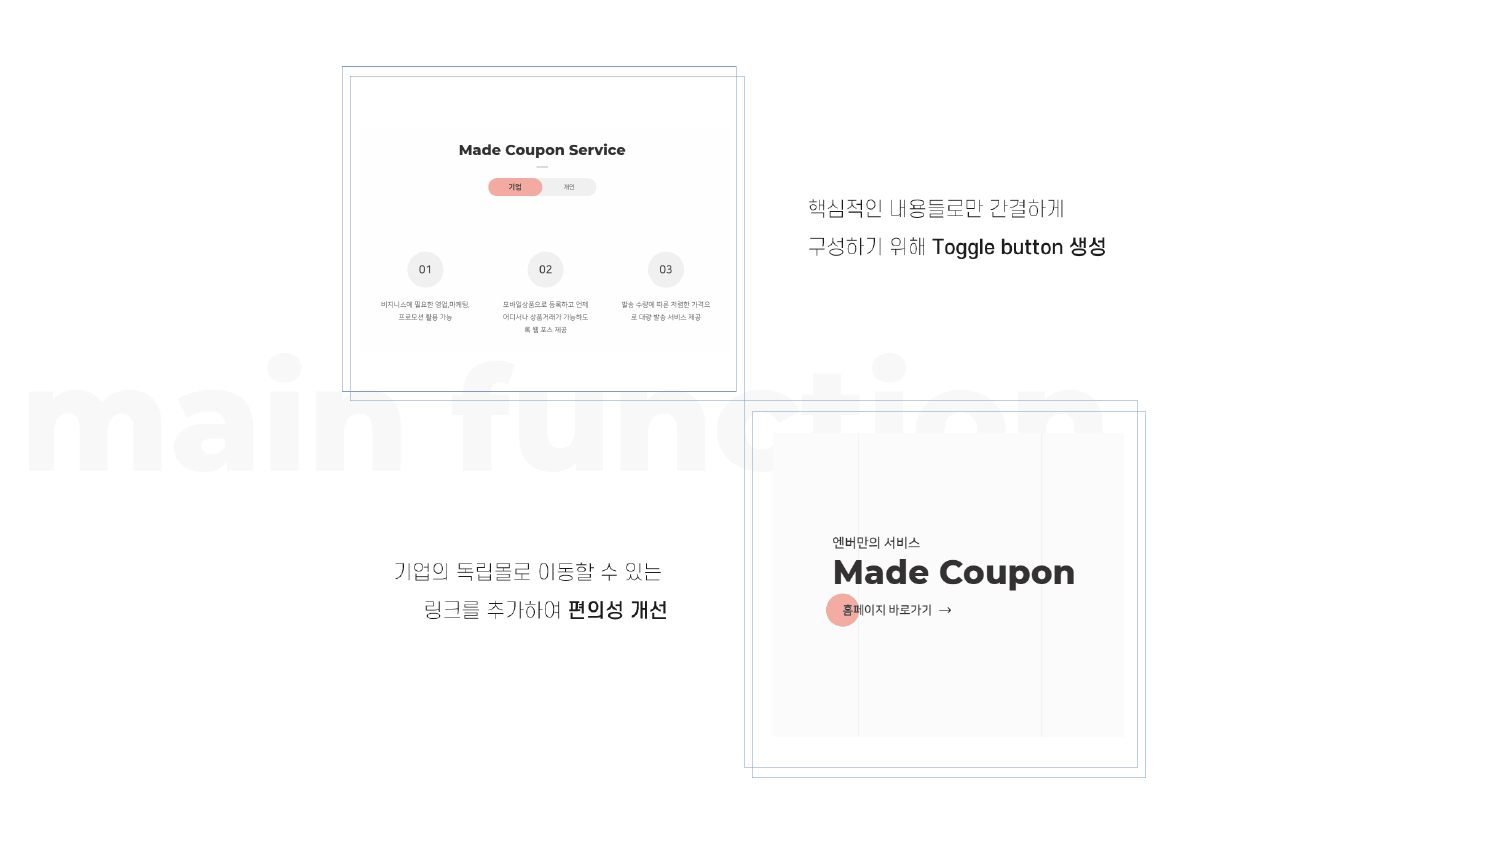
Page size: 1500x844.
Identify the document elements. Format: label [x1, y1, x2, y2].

picture [29, 65, 1146, 778]
